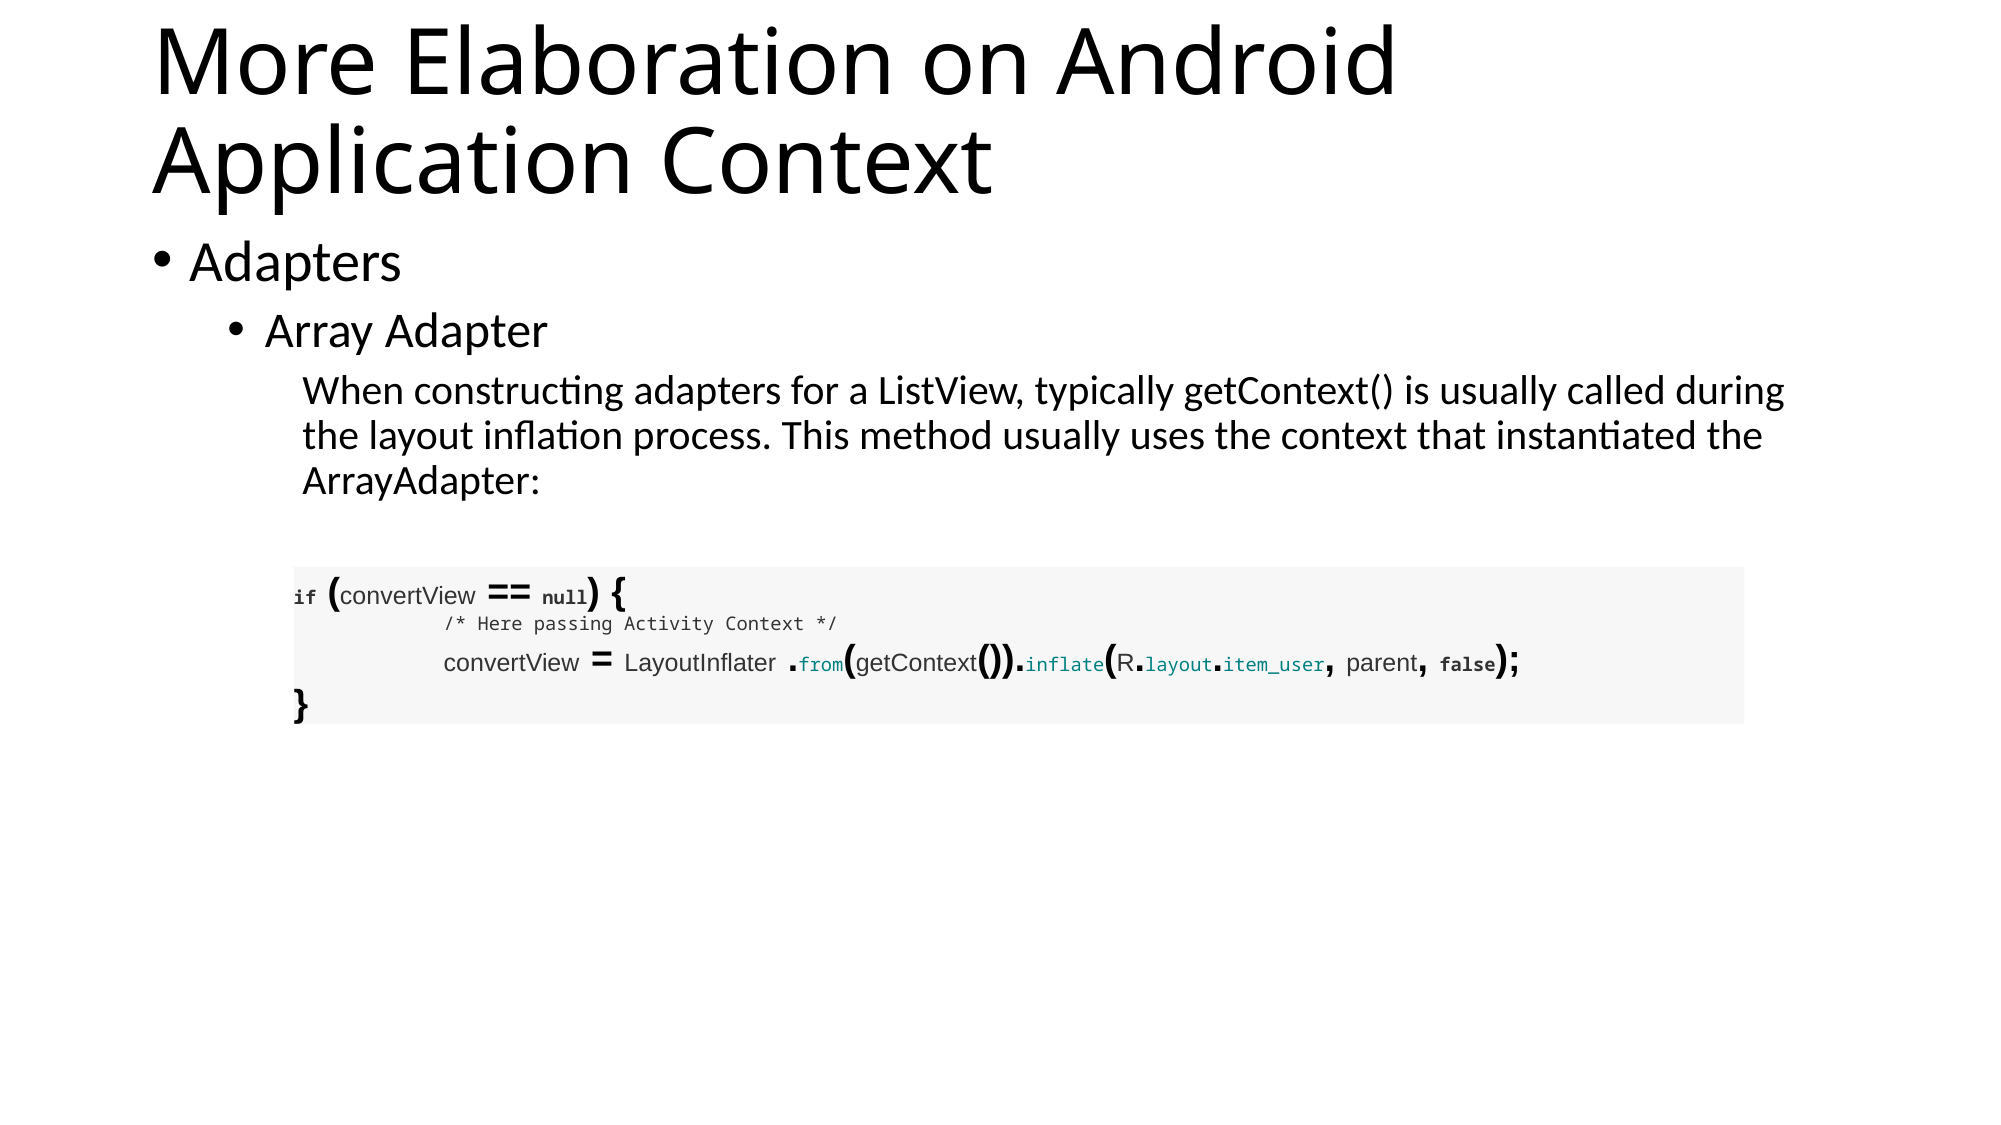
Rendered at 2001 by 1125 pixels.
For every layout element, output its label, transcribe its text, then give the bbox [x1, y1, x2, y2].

title More Elaboration on Android Application Context [137, 5, 1863, 223]
list Adapters Array Adapter When constructing adapters for a ListView, typically getContext() is usually called during the layout inflation process. This method usually uses the context that instantiated the ArrayAdapter: [137, 223, 1863, 539]
text_box if (convertView == null) { /* Here passing Activity Context */ convertView = LayoutInflater .from(getContext()).inflate(R.layout.item_user, parent, false); } [293, 566, 1745, 725]
